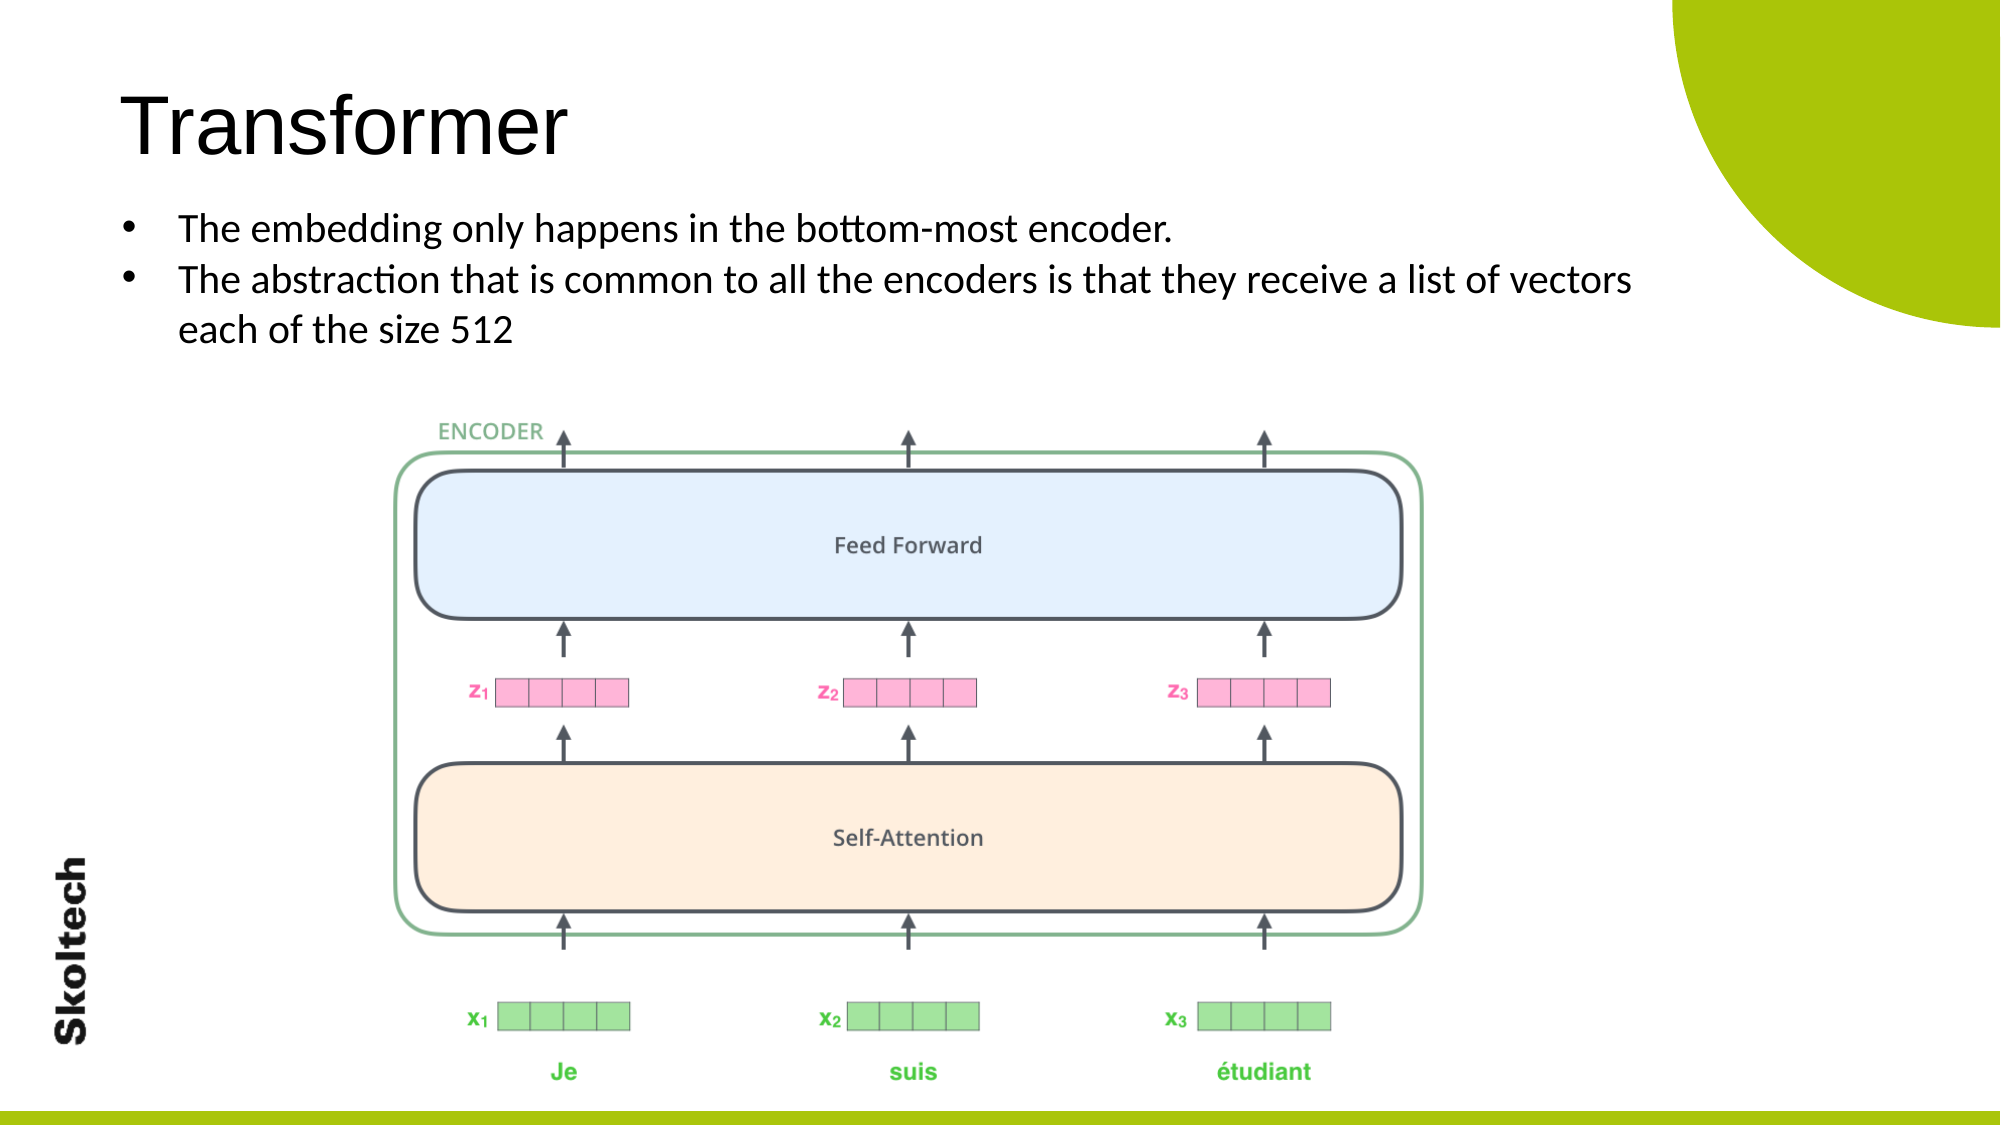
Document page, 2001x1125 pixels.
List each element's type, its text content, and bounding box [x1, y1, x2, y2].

picture [54, 853, 86, 1050]
picture [363, 398, 1454, 1099]
text_box Transformer [105, 63, 1841, 289]
text_box The embedding only happens in the bottom-most encoder. The abstraction that is common to all the encoders is that they receive a list of vectors each of the size 512 [107, 193, 1717, 359]
